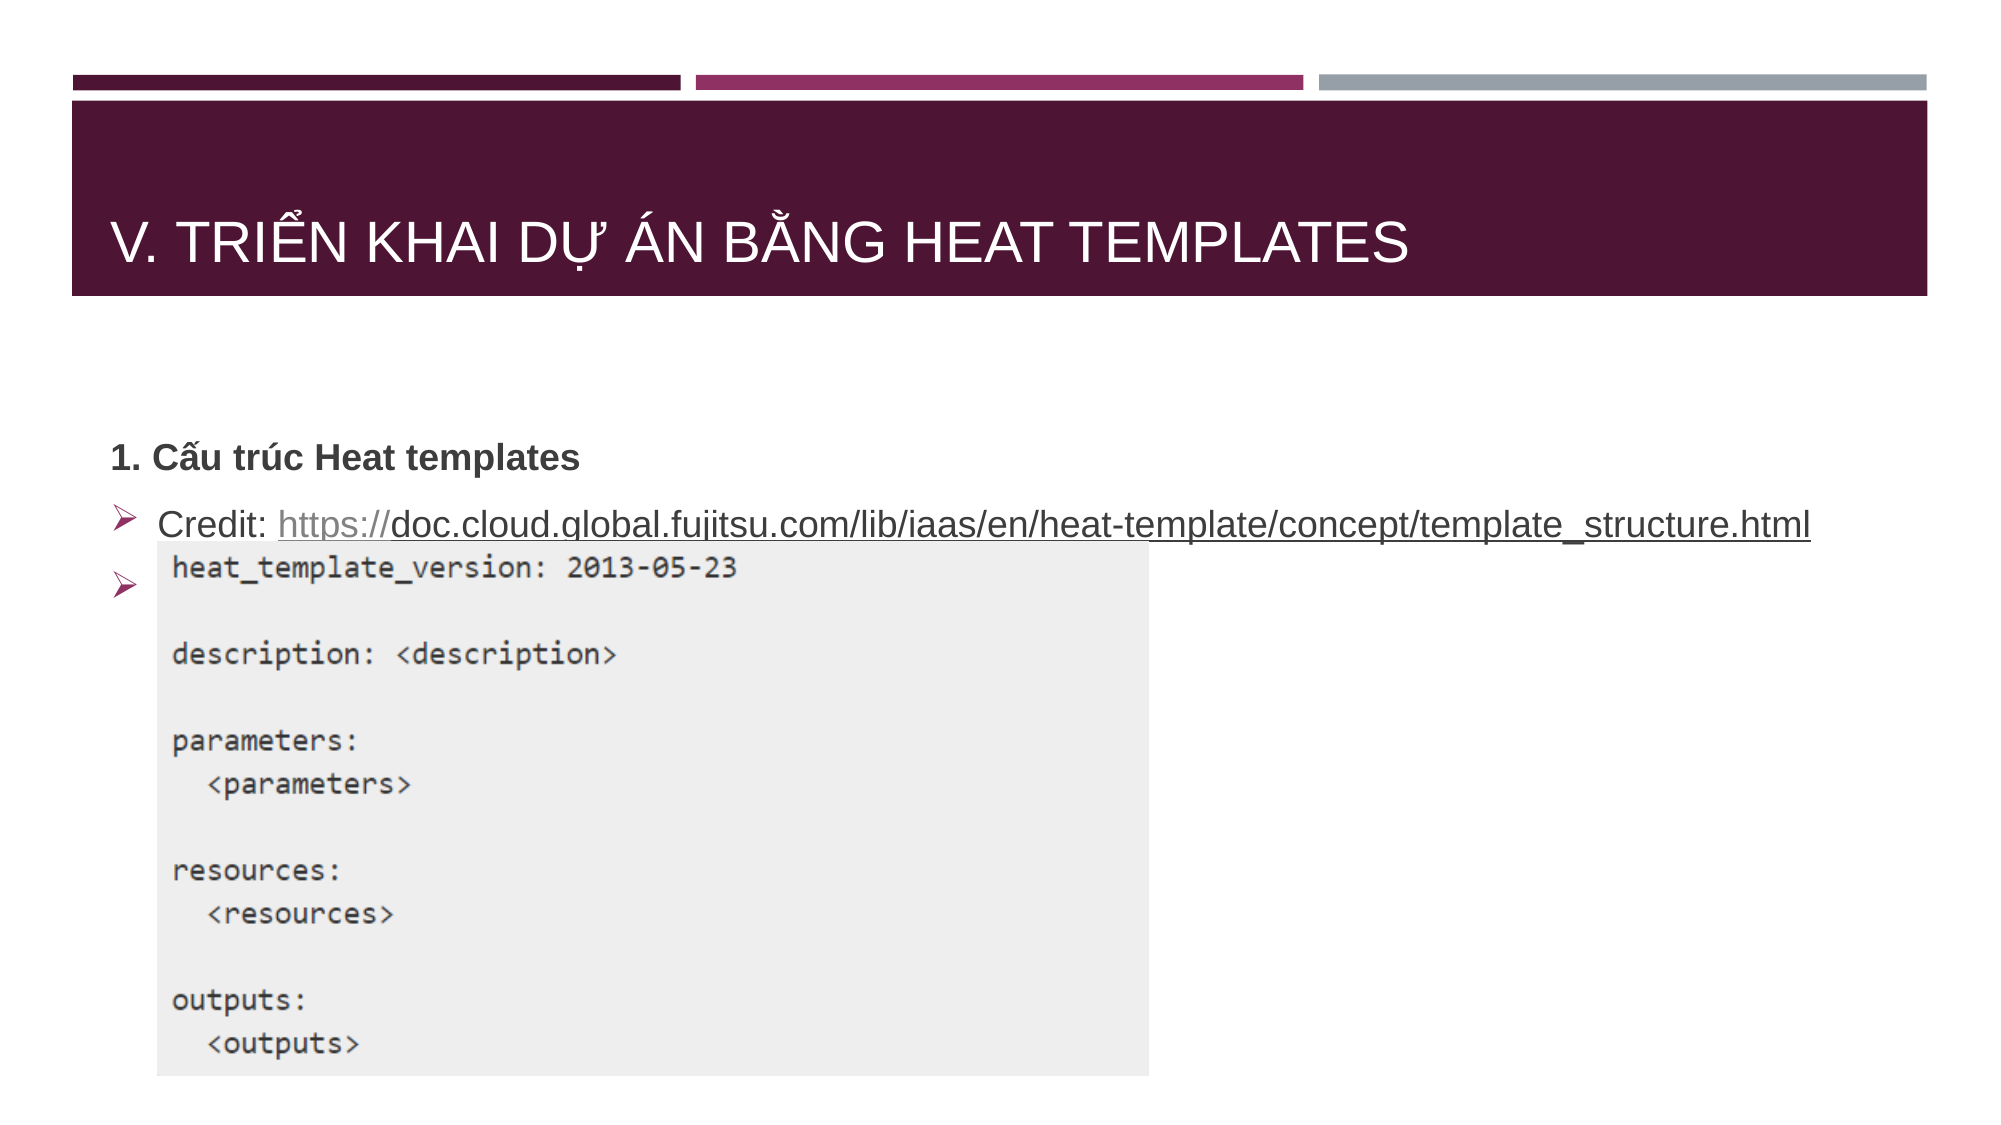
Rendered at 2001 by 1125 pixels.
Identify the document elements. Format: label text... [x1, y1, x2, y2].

picture [157, 541, 1149, 1076]
list 1. Cấu trúc Heat templates Credit: https://doc.cloud.global.fujitsu.com/lib/iaas/en/heat-template/concept/template_structure.html Cấu trúc template cơ bản [95, 357, 1905, 962]
title V. TRIỂN KHAI DỰ ÁN BẰNG HEAT TEMPLATES [95, 115, 1905, 282]
